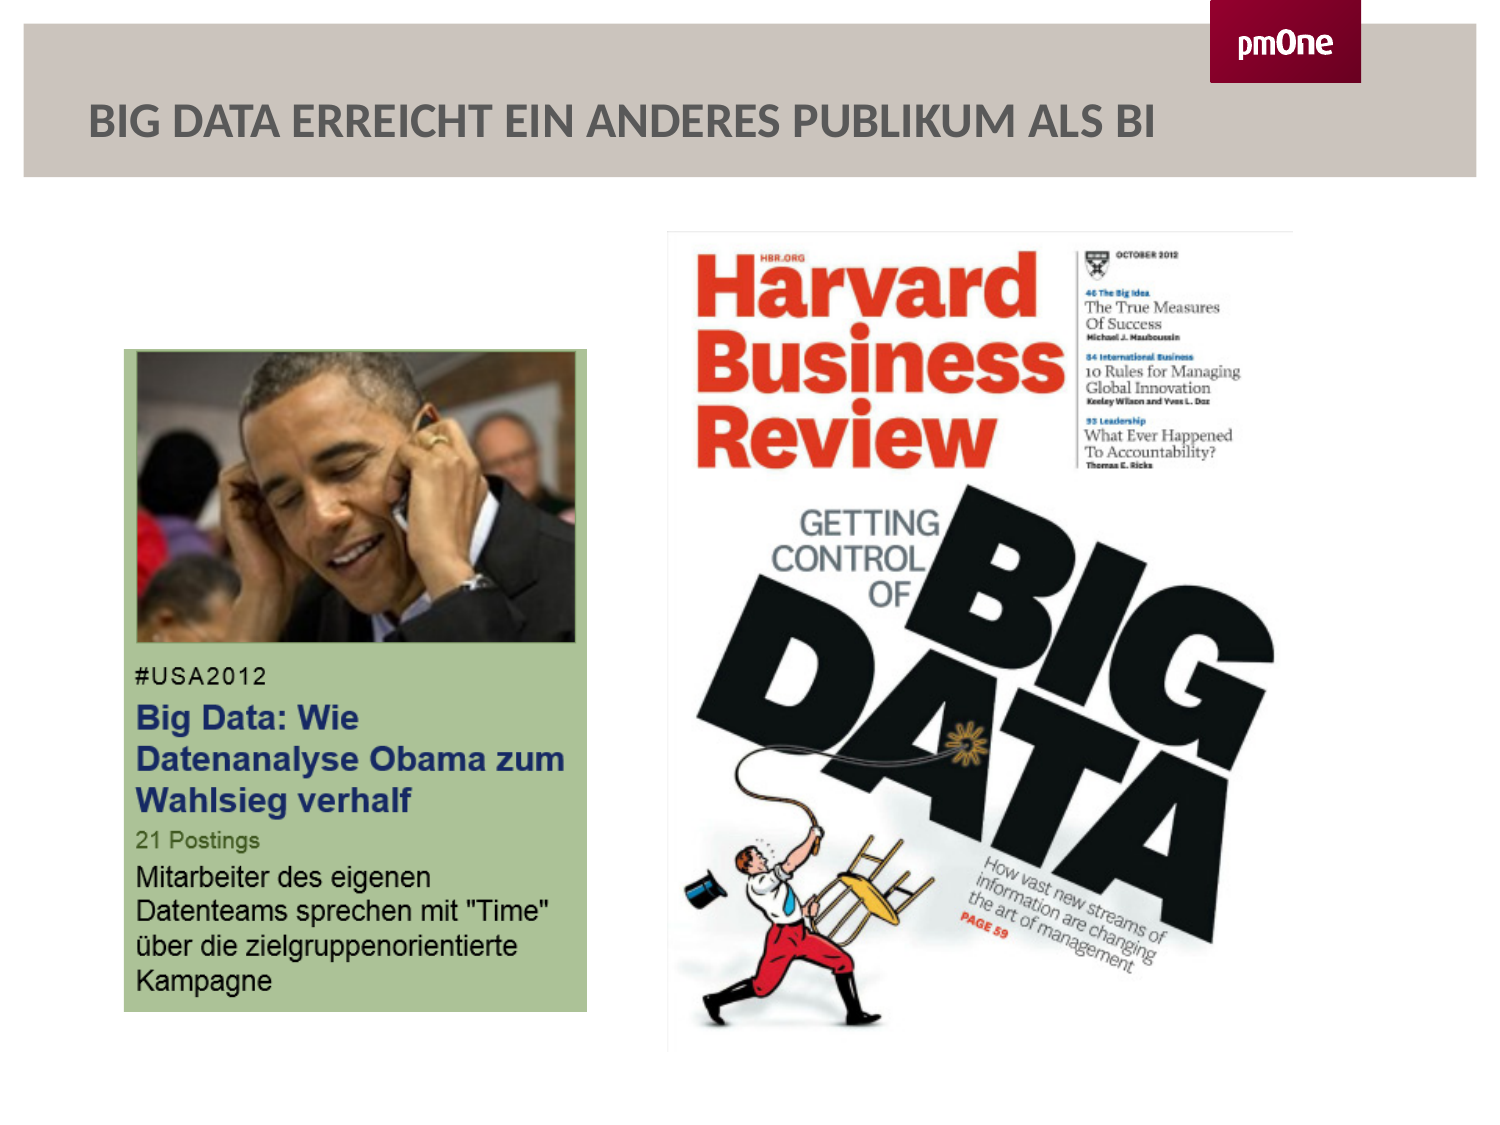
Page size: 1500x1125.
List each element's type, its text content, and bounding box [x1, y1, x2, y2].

title Big Data erreicht ein anderes Publikum als bi [88, 41, 1199, 148]
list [667, 231, 1293, 1053]
picture [123, 349, 588, 1012]
